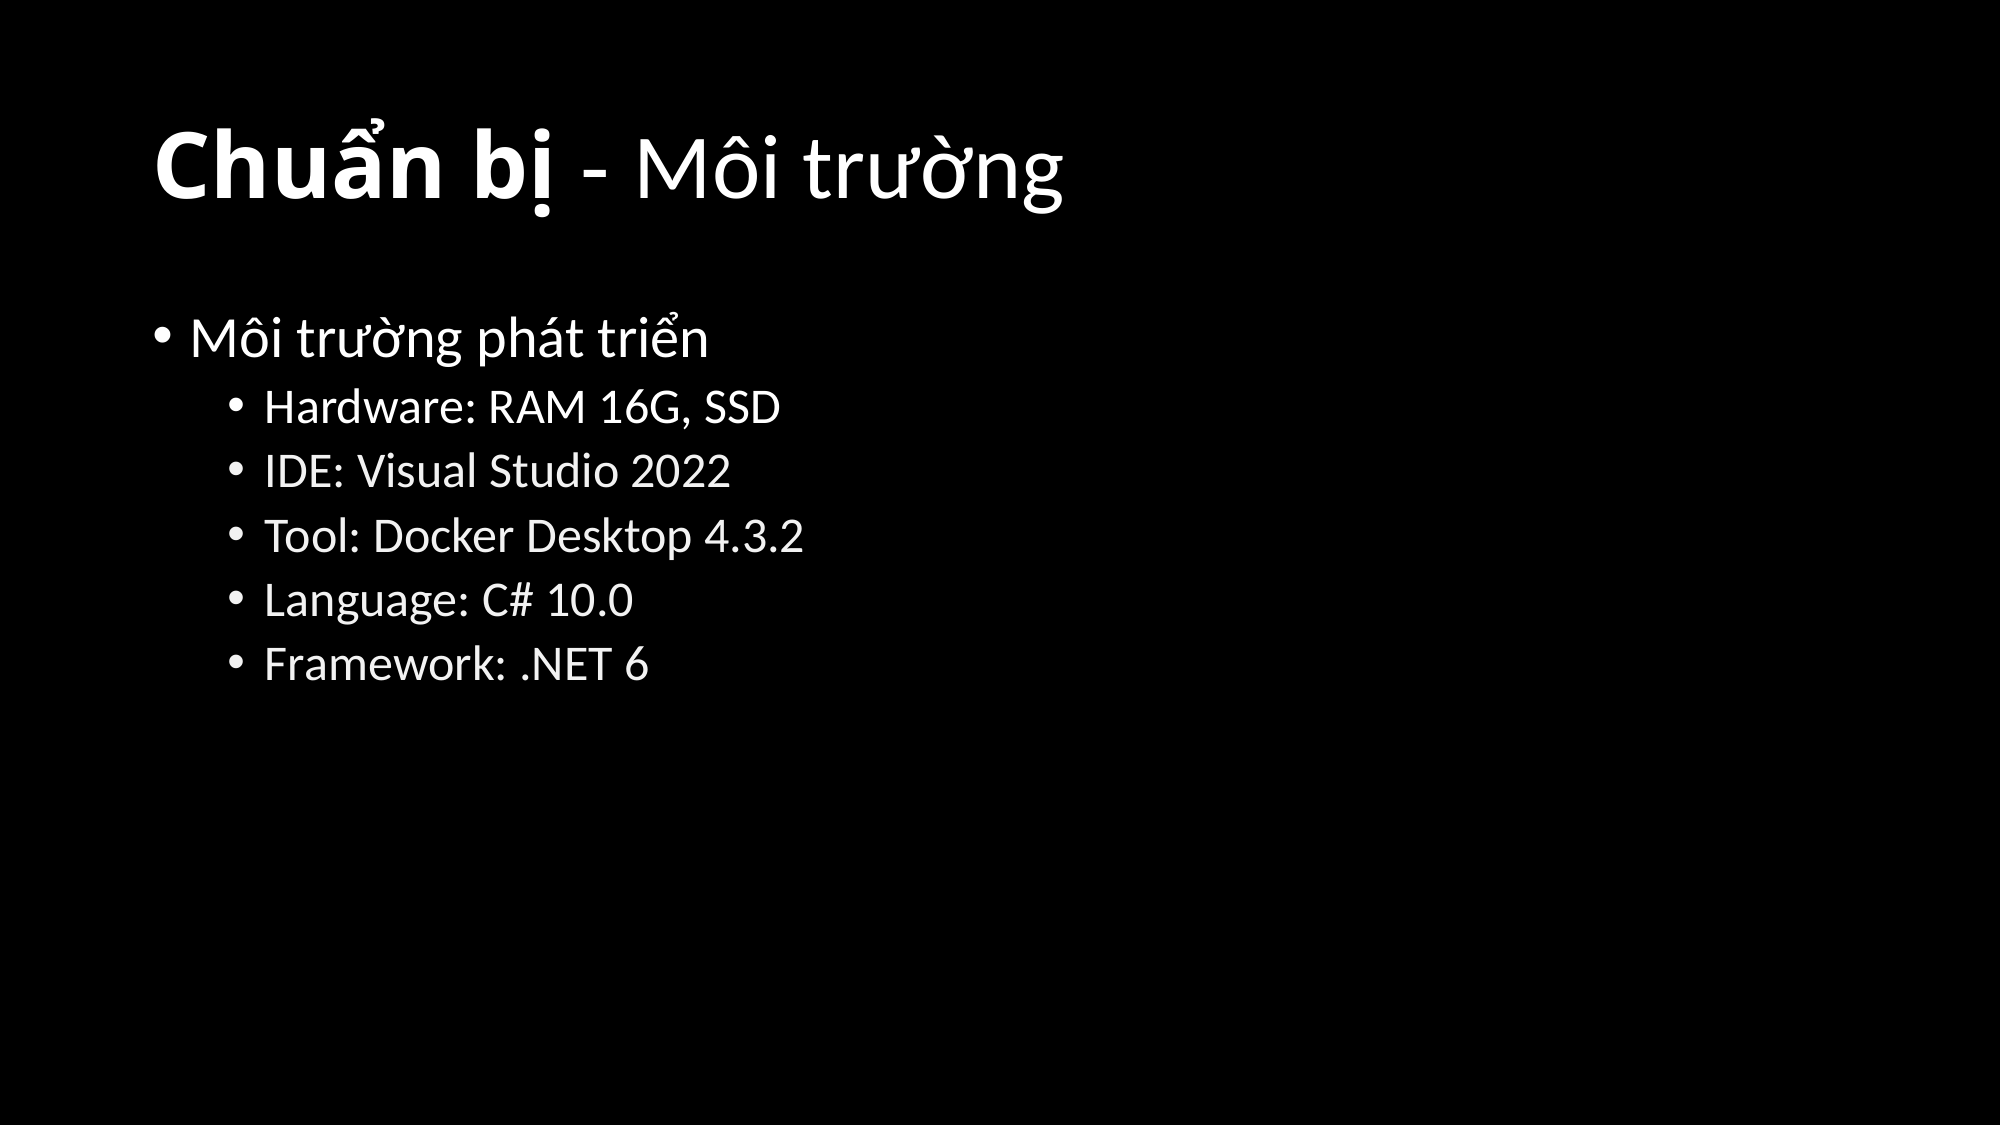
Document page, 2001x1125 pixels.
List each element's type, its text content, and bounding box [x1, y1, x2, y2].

list Môi trường phát triển Hardware: RAM 16G, SSD IDE: Visual Studio 2022 Tool: Docker Desktop 4.3.2 Language: C# 10.0 Framework: .NET 6 [137, 299, 1863, 1014]
title Chuẩn bị - Môi trường [137, 59, 1863, 278]
